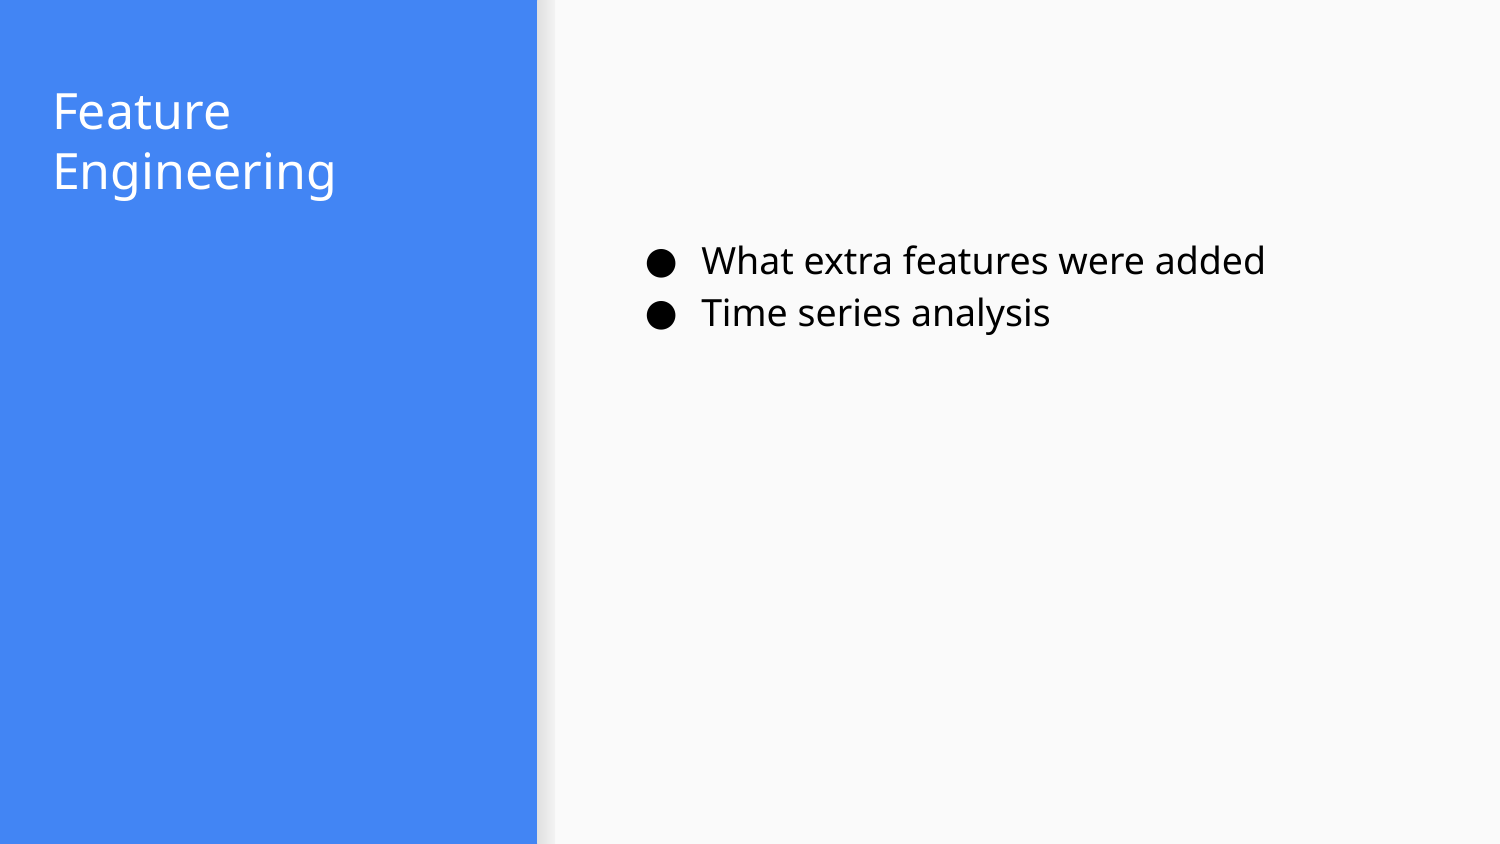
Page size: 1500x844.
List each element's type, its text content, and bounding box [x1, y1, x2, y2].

title Feature Engineering [37, 58, 498, 216]
list What extra features were added Time series analysis [611, 215, 1449, 676]
